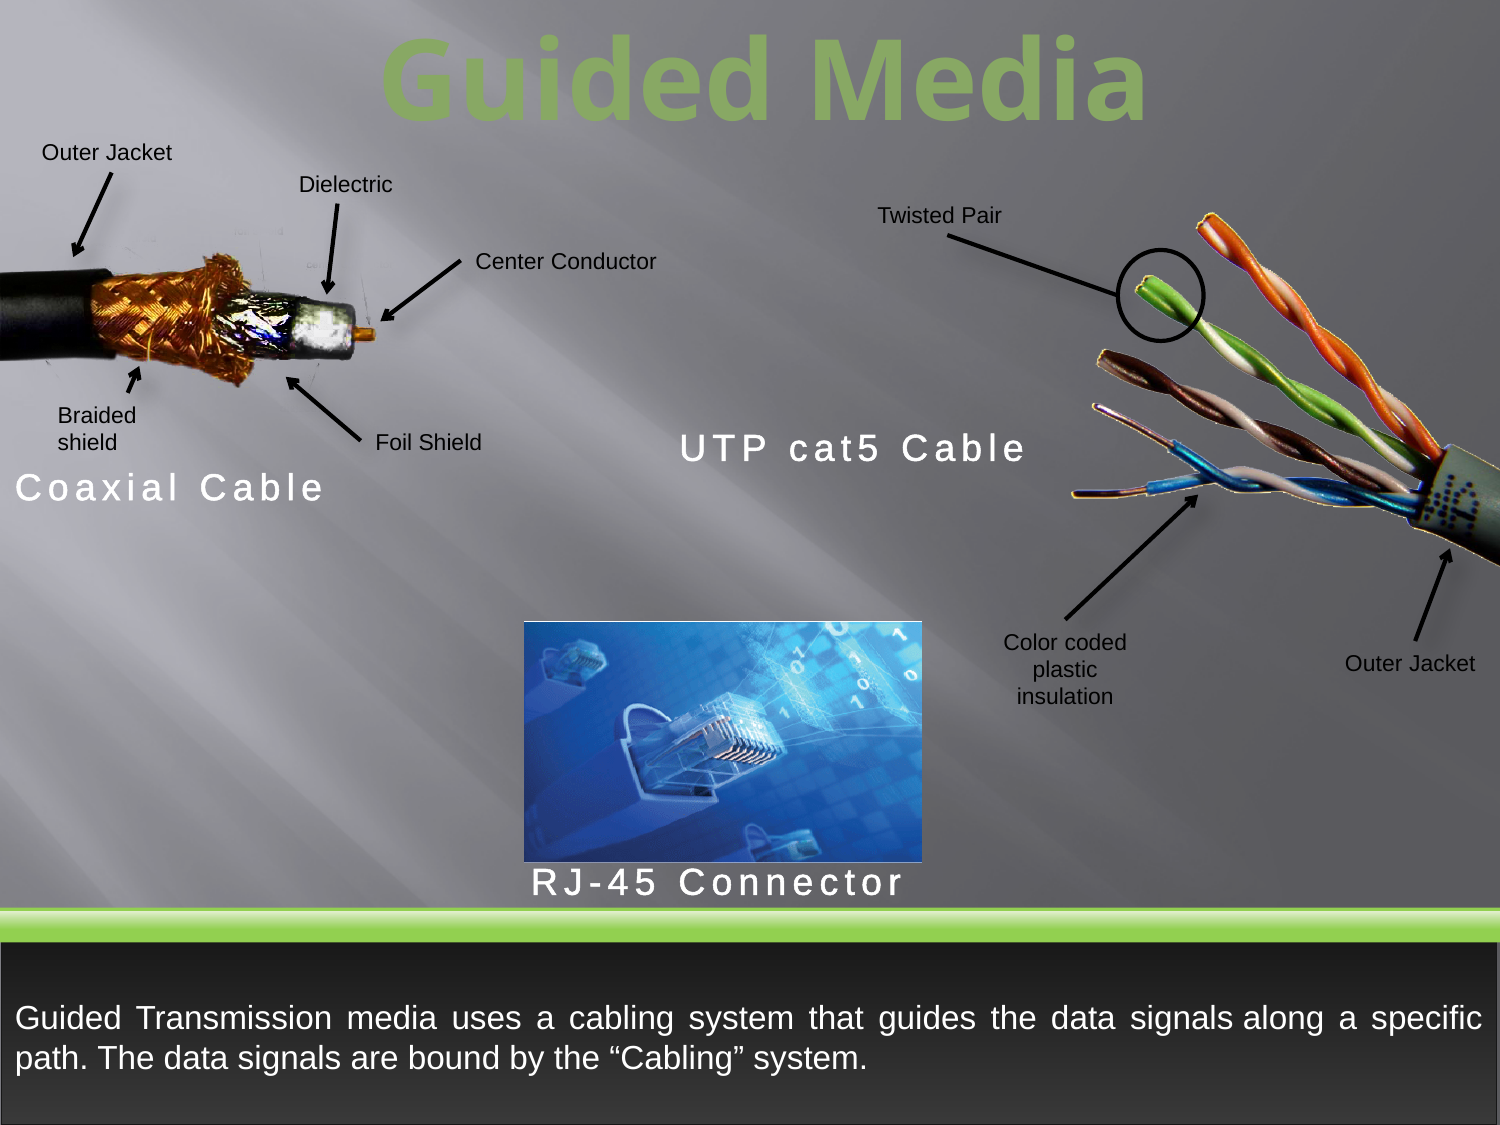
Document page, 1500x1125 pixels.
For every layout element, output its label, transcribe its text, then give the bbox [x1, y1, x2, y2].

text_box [664, 192, 1500, 719]
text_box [515, 621, 976, 911]
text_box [0, 130, 726, 517]
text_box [0, 907, 1500, 1125]
text_box Guided Media [0, 0, 1500, 150]
